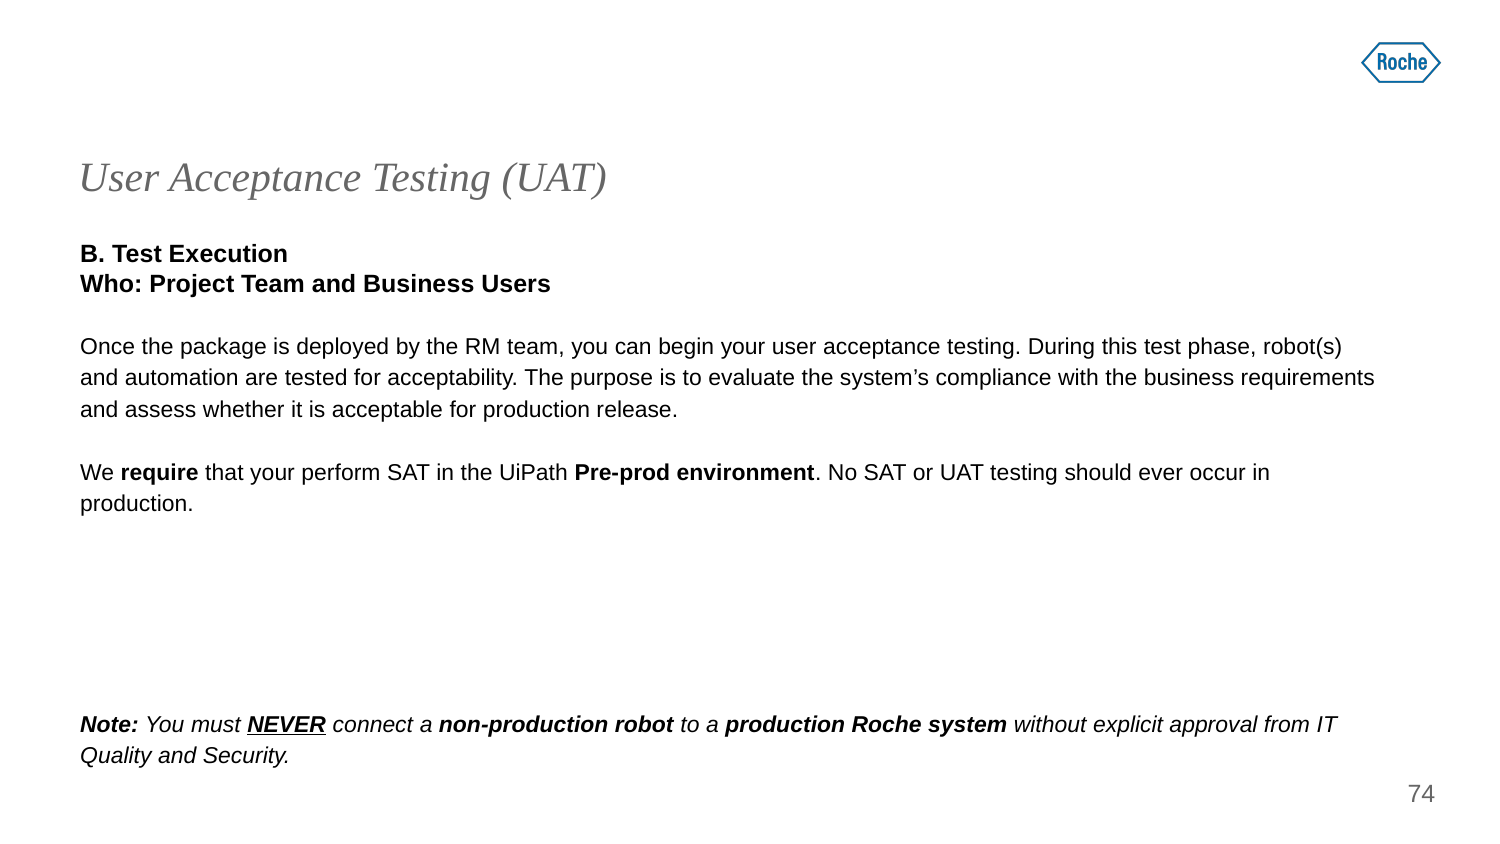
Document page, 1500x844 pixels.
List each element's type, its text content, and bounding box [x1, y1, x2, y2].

subtitle User Acceptance Testing (UAT) [63, 134, 1437, 198]
list B. Test Execution Who: Project Team and Business Users Once the package is deployed by the RM team, you can begin your user acceptance testing. During this test phase, robot(s) and automation are tested for acceptability. The purpose is to evaluate the system’s compliance with the business requirements and assess whether it is acceptable for production release. We require that your perform SAT in the UiPath Pre-prod environment. No SAT or UAT testing should ever occur in production. Note: You must NEVER connect a non-production robot to a production Roche system without explicit approval from IT Quality and Security. [65, 222, 1401, 773]
slide_number ‹#› [65, 777, 1436, 802]
picture [1340, 22, 1462, 103]
